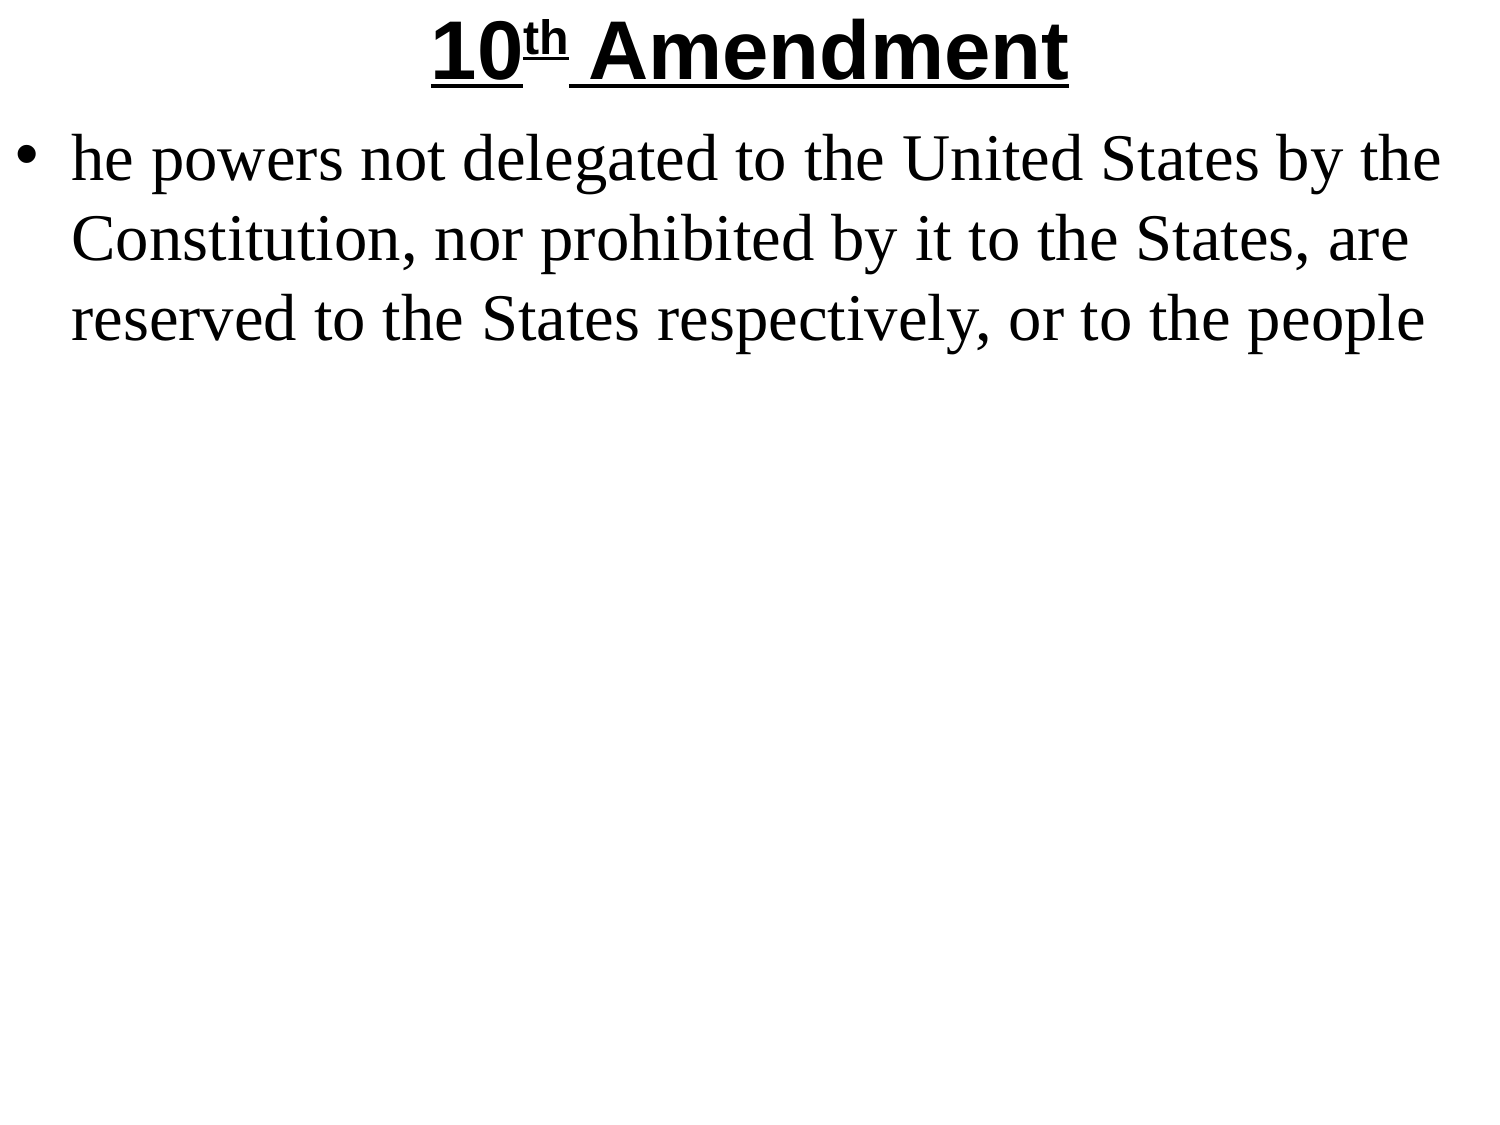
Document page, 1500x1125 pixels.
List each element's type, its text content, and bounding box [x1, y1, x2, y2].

list he powers not delegated to the United States by the Constitution, nor prohibited by it to the States, are reserved to the States respectively, or to the people [0, 106, 1500, 849]
title 10th Amendment [0, 0, 1500, 106]
